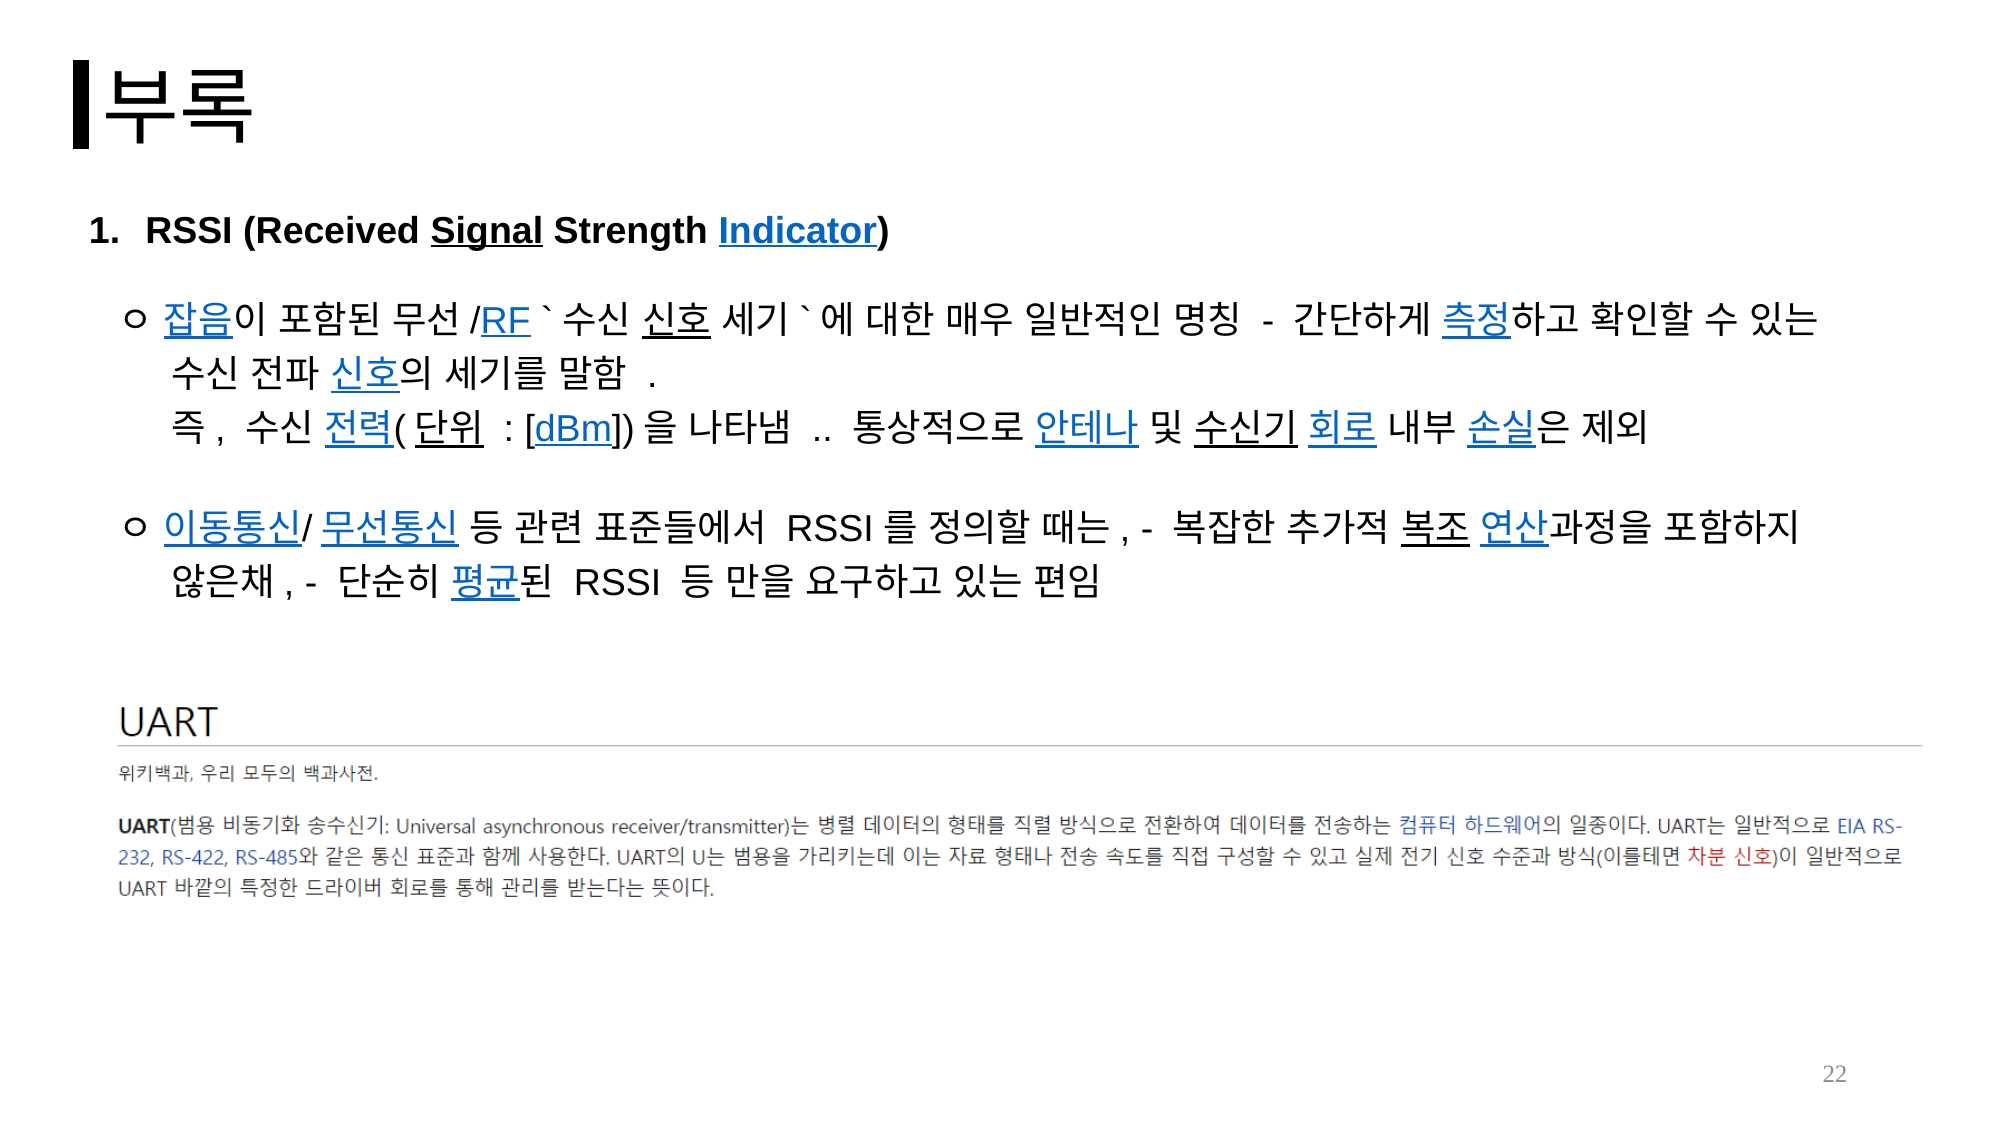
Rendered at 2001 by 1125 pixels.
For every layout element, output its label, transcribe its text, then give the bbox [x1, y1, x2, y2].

text_box RSSI (Received Signal Strength Indicator) ㅇ 잡음이 포함된 무선/RF `수신 신호 세기`에 대한 매우 일반적인 명칭 - 간단하게 측정하고 확인할 수 있는 수신 전파 신호의 세기를 말함 . 즉, 수신 전력(단위 : [dBm])을 나타냄 .. 통상적으로 안테나 및 수신기 회로 내부 손실은 제외 ㅇ 이동통신/무선통신 등 관련 표준들에서 RSSI를 정의할 때는, - 복잡한 추가적 복조 연산과정을 포함하지 않은채, - 단순히 평균된 RSSI 등 만을 요구하고 있는 편임 [74, 198, 1937, 665]
text_box 부록 [88, 46, 772, 162]
slide_number 22 [1412, 1042, 1863, 1103]
text_box [73, 60, 89, 149]
picture [112, 695, 1938, 907]
